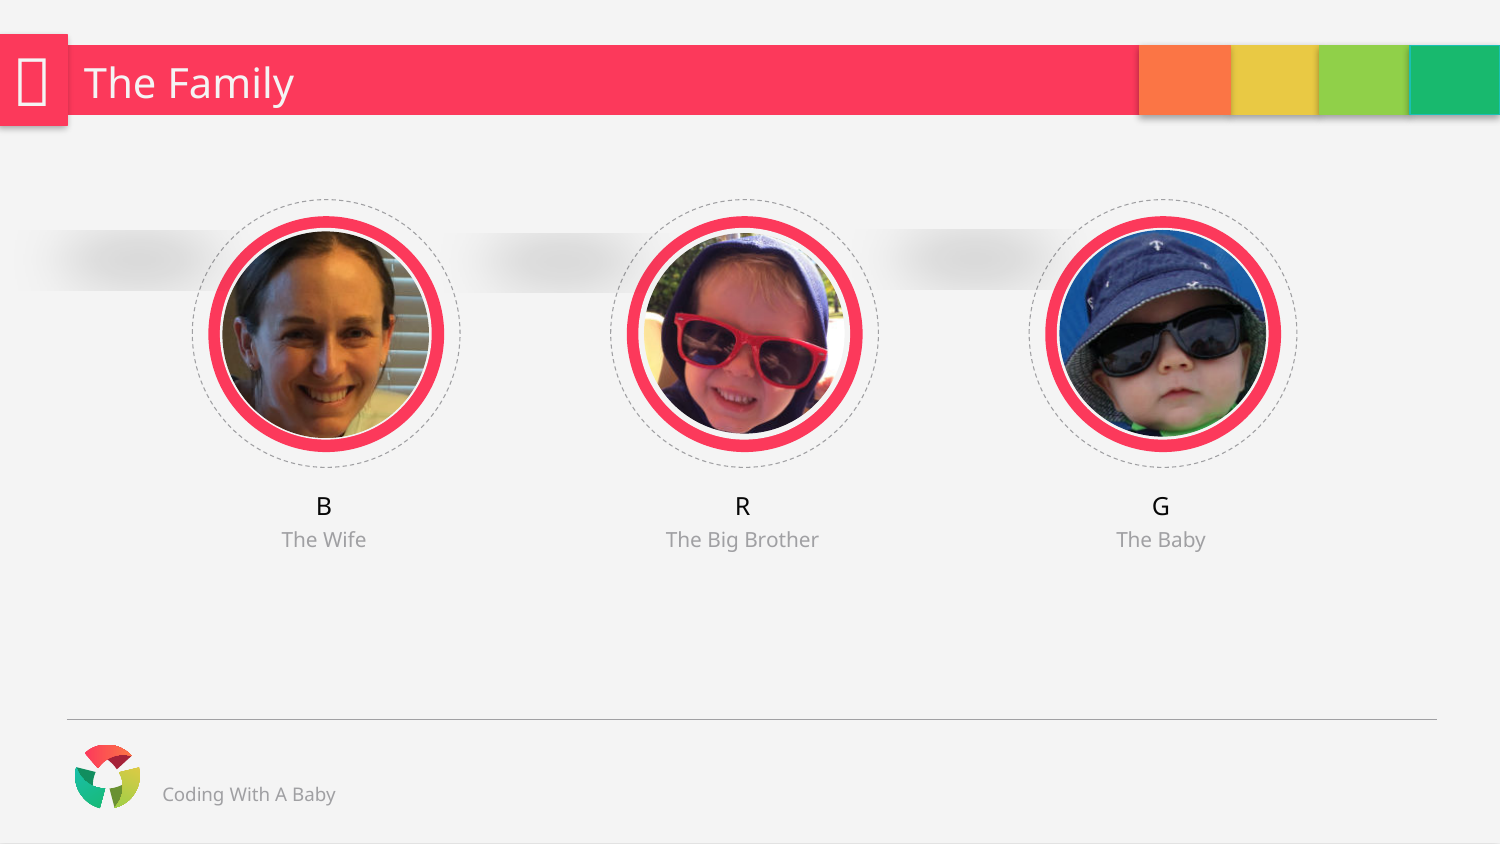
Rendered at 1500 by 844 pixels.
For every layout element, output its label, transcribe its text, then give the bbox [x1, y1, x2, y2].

text_box [1232, 45, 1317, 115]
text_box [187, 199, 461, 561]
text_box [1139, 45, 1231, 115]
text_box [1409, 45, 1500, 115]
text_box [606, 199, 879, 561]
text_box  [0, 31, 68, 127]
title The Family [71, 45, 1137, 115]
text_box [1319, 45, 1407, 115]
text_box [1024, 199, 1298, 561]
